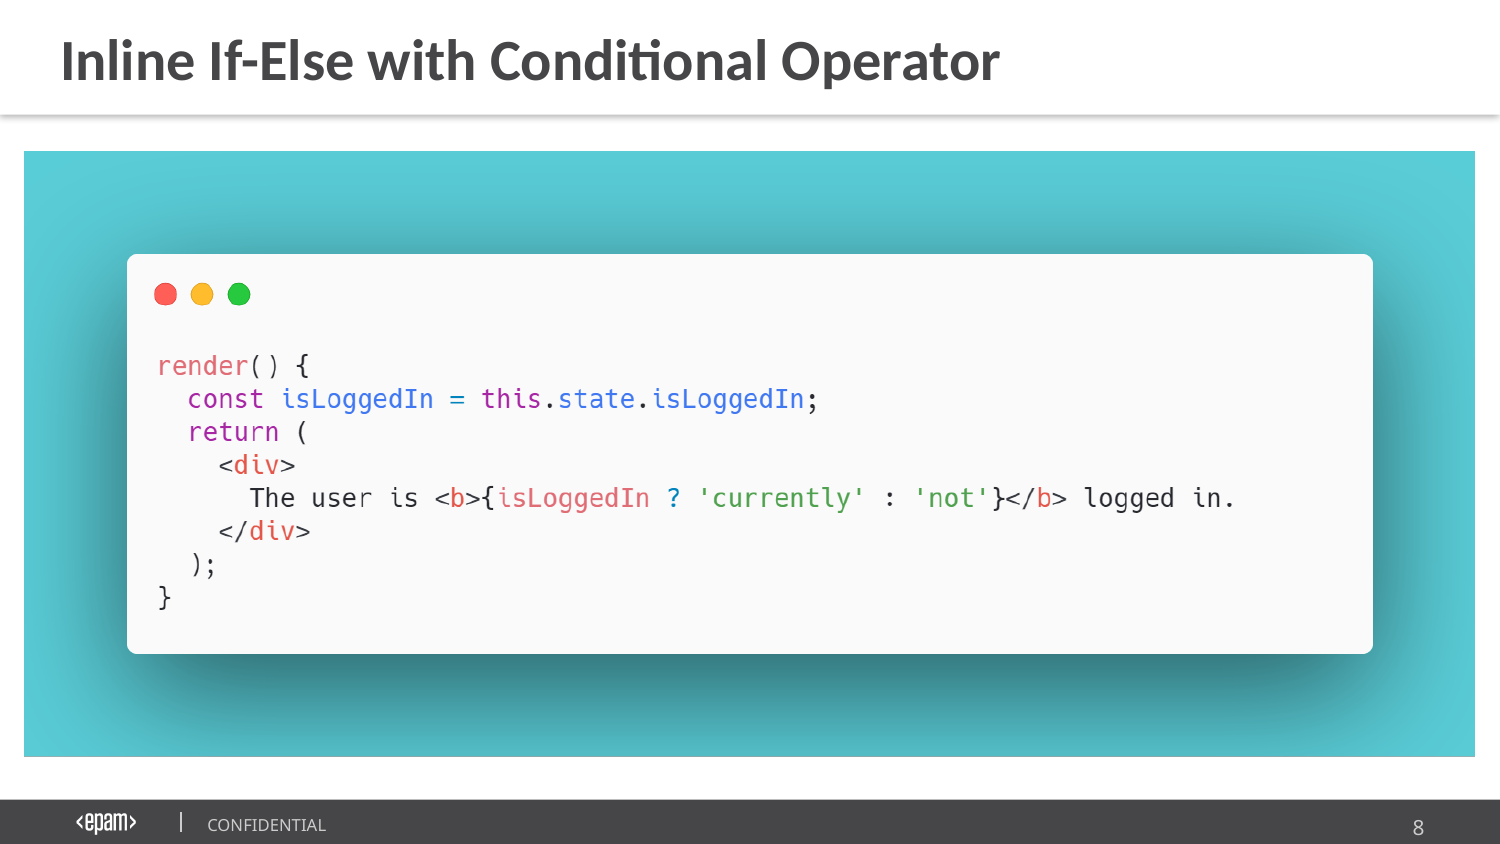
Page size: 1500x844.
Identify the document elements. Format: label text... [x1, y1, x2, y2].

picture [24, 149, 1476, 757]
list Inline If-Else with Conditional Operator [0, 0, 1500, 115]
picture [76, 813, 136, 835]
